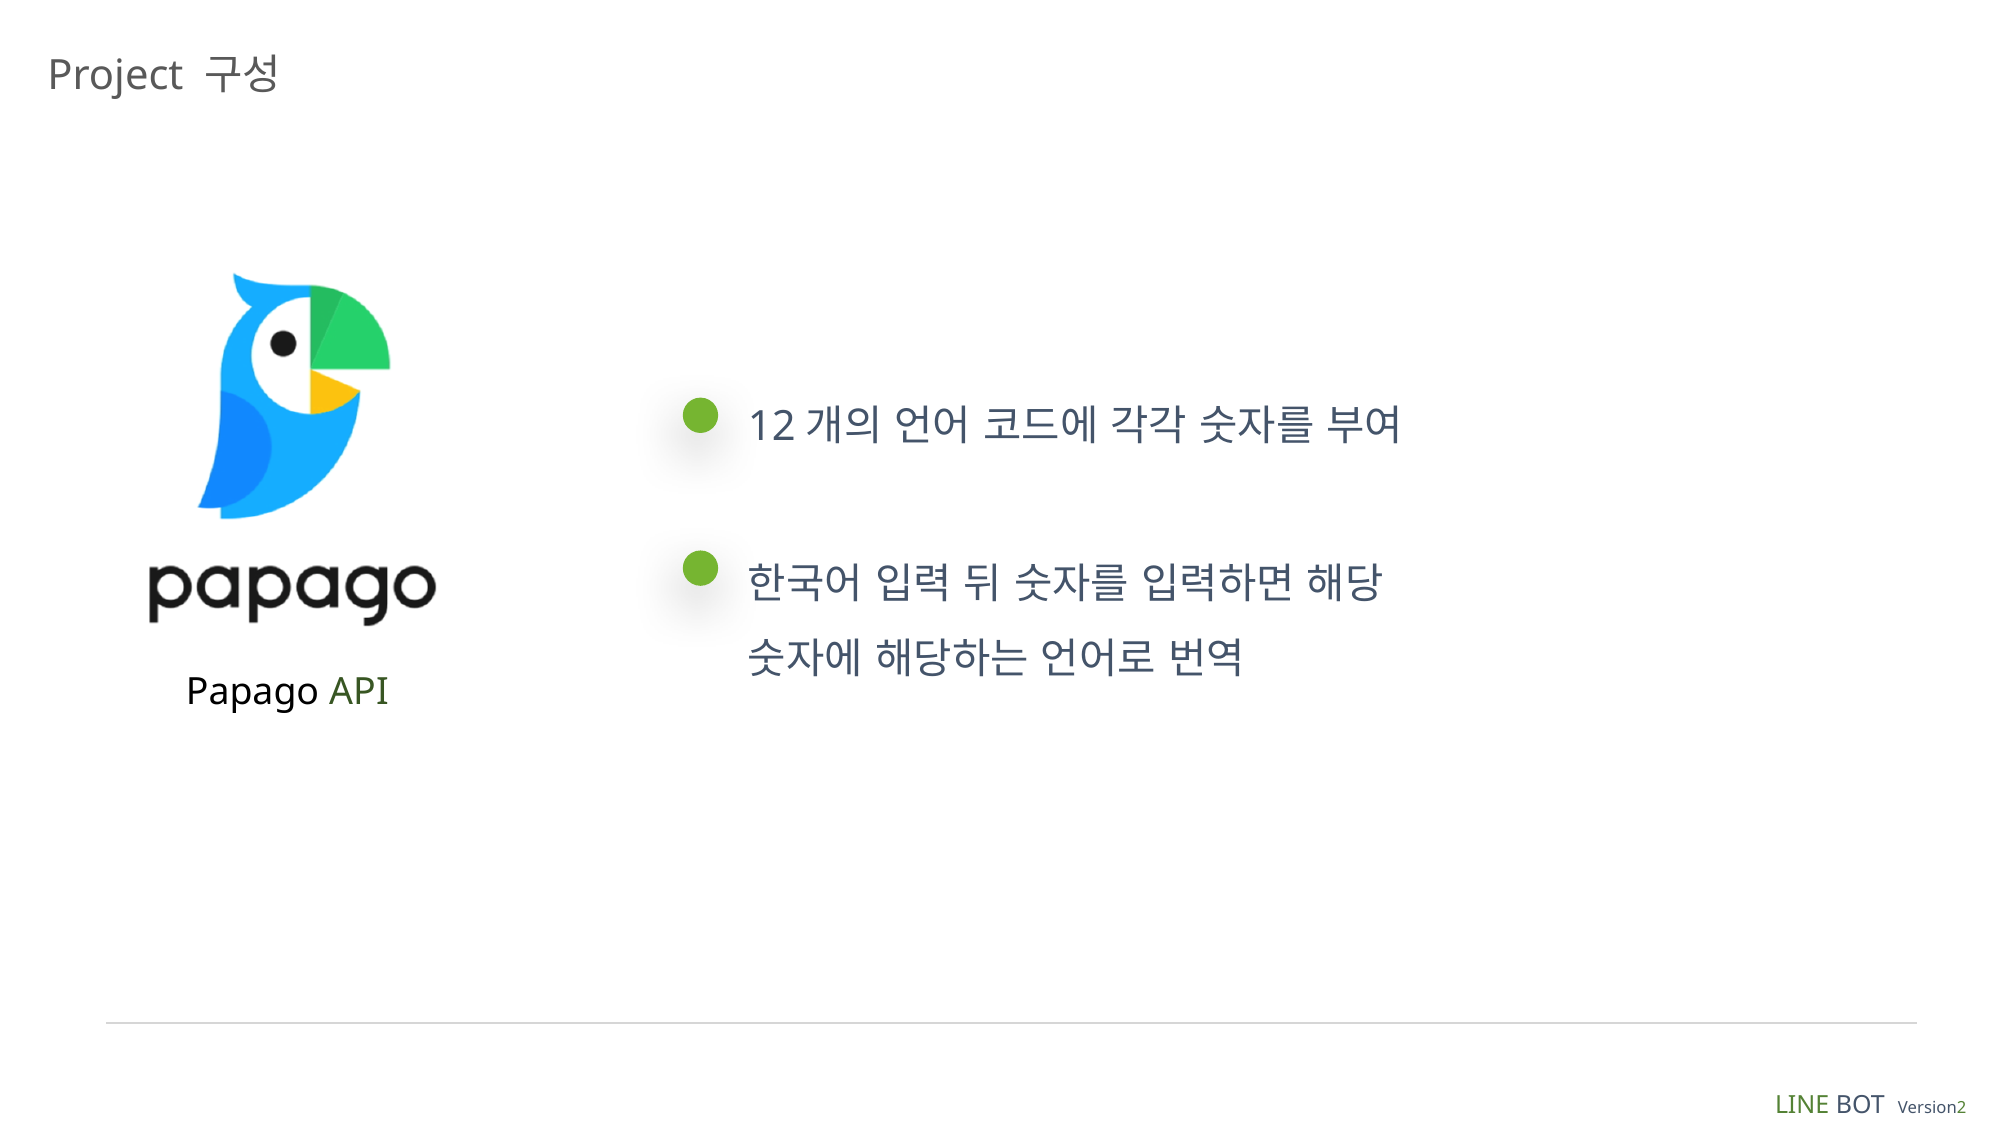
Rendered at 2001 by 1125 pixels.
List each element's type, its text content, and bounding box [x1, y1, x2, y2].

text_box LINE BOT Version2 [1730, 1026, 1982, 1125]
text_box 12개의 언어 코드에 각각 숫자를 부여 [733, 366, 1455, 457]
text_box 한국어 입력 뒤 숫자를 입력하면 해당 숫자에 해당하는 언어로 번역 [733, 524, 1455, 690]
text_box [681, 549, 720, 587]
text_box [681, 396, 720, 435]
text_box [99, 262, 463, 721]
text_box Project 구성 [32, 15, 721, 106]
